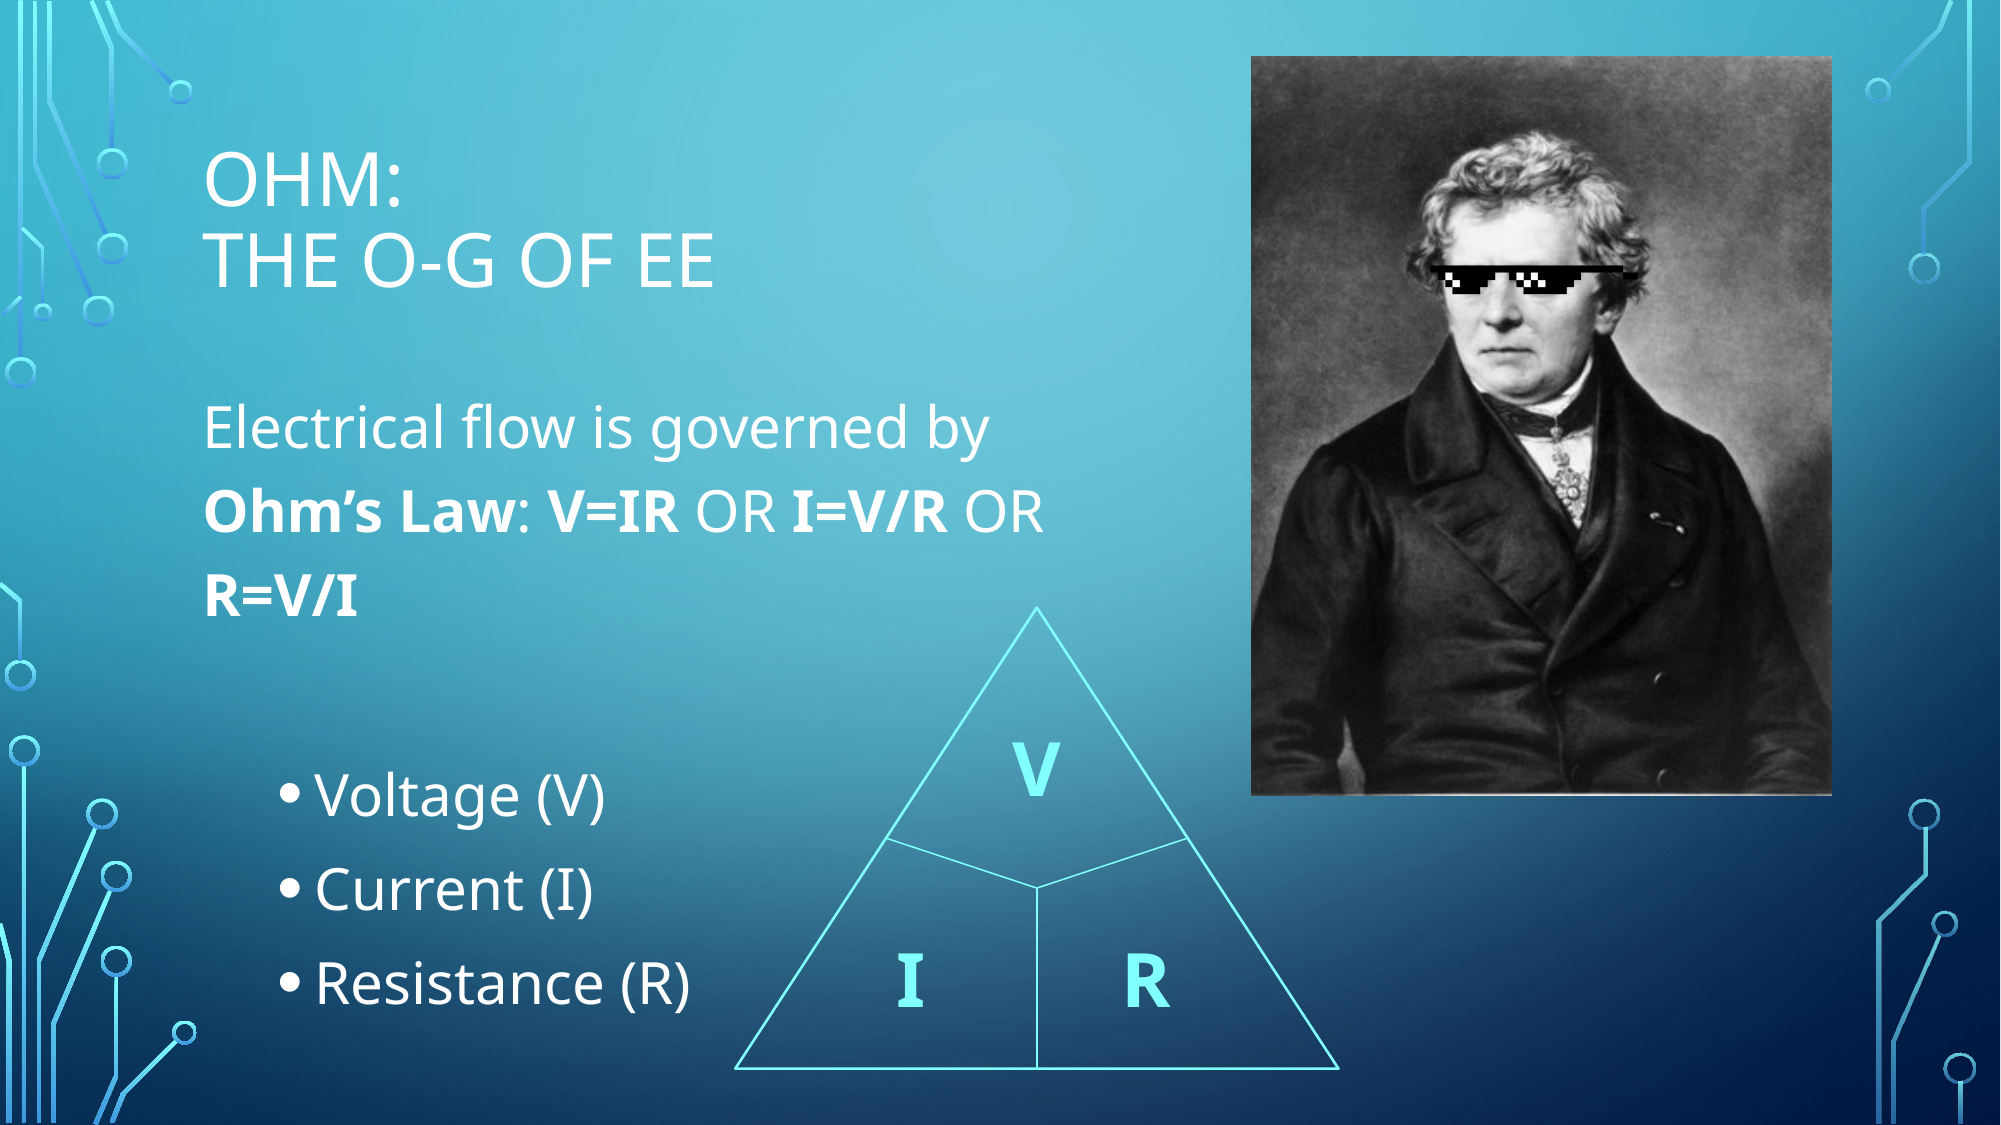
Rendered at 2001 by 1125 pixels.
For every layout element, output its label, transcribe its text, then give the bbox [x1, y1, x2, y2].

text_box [734, 607, 1339, 1069]
list Electrical flow is governed by Ohm’s Law: V=IR OR I=V/R OR R=V/I Voltage (V) Current (I) Resistance (R) [187, 369, 1127, 1107]
title OHM: The O-G of EE [187, 101, 956, 344]
picture [1251, 56, 1832, 796]
